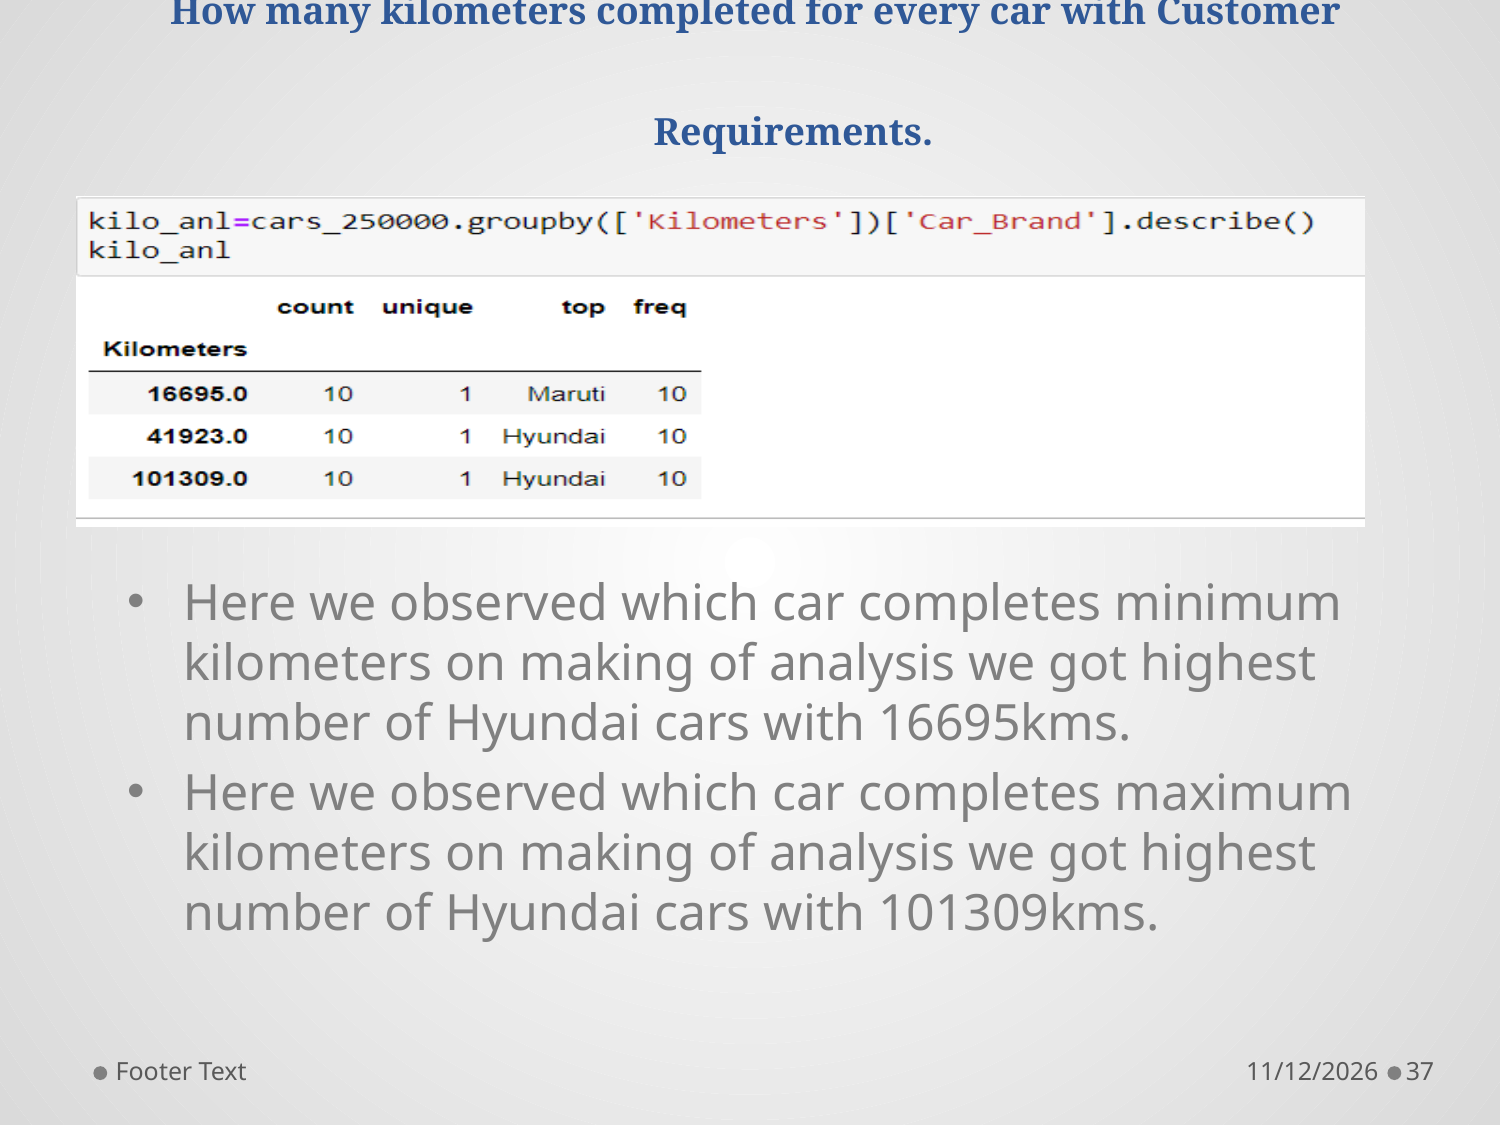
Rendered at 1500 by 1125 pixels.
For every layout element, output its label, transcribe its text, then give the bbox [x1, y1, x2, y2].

list Here we observed which car completes minimum kilometers on making of analysis we got highest number of Hyundai cars with 16695kms. Here we observed which car completes maximum kilometers on making of analysis we got highest number of Hyundai cars with 101309kms. [112, 562, 1425, 1005]
footer Footer Text [108, 1042, 576, 1103]
slide_number 37 [1401, 1042, 1494, 1103]
title How many kilometers completed for every car with Customer Requirements. [64, 42, 1447, 161]
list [76, 196, 1365, 528]
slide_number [1043, 1042, 1386, 1103]
